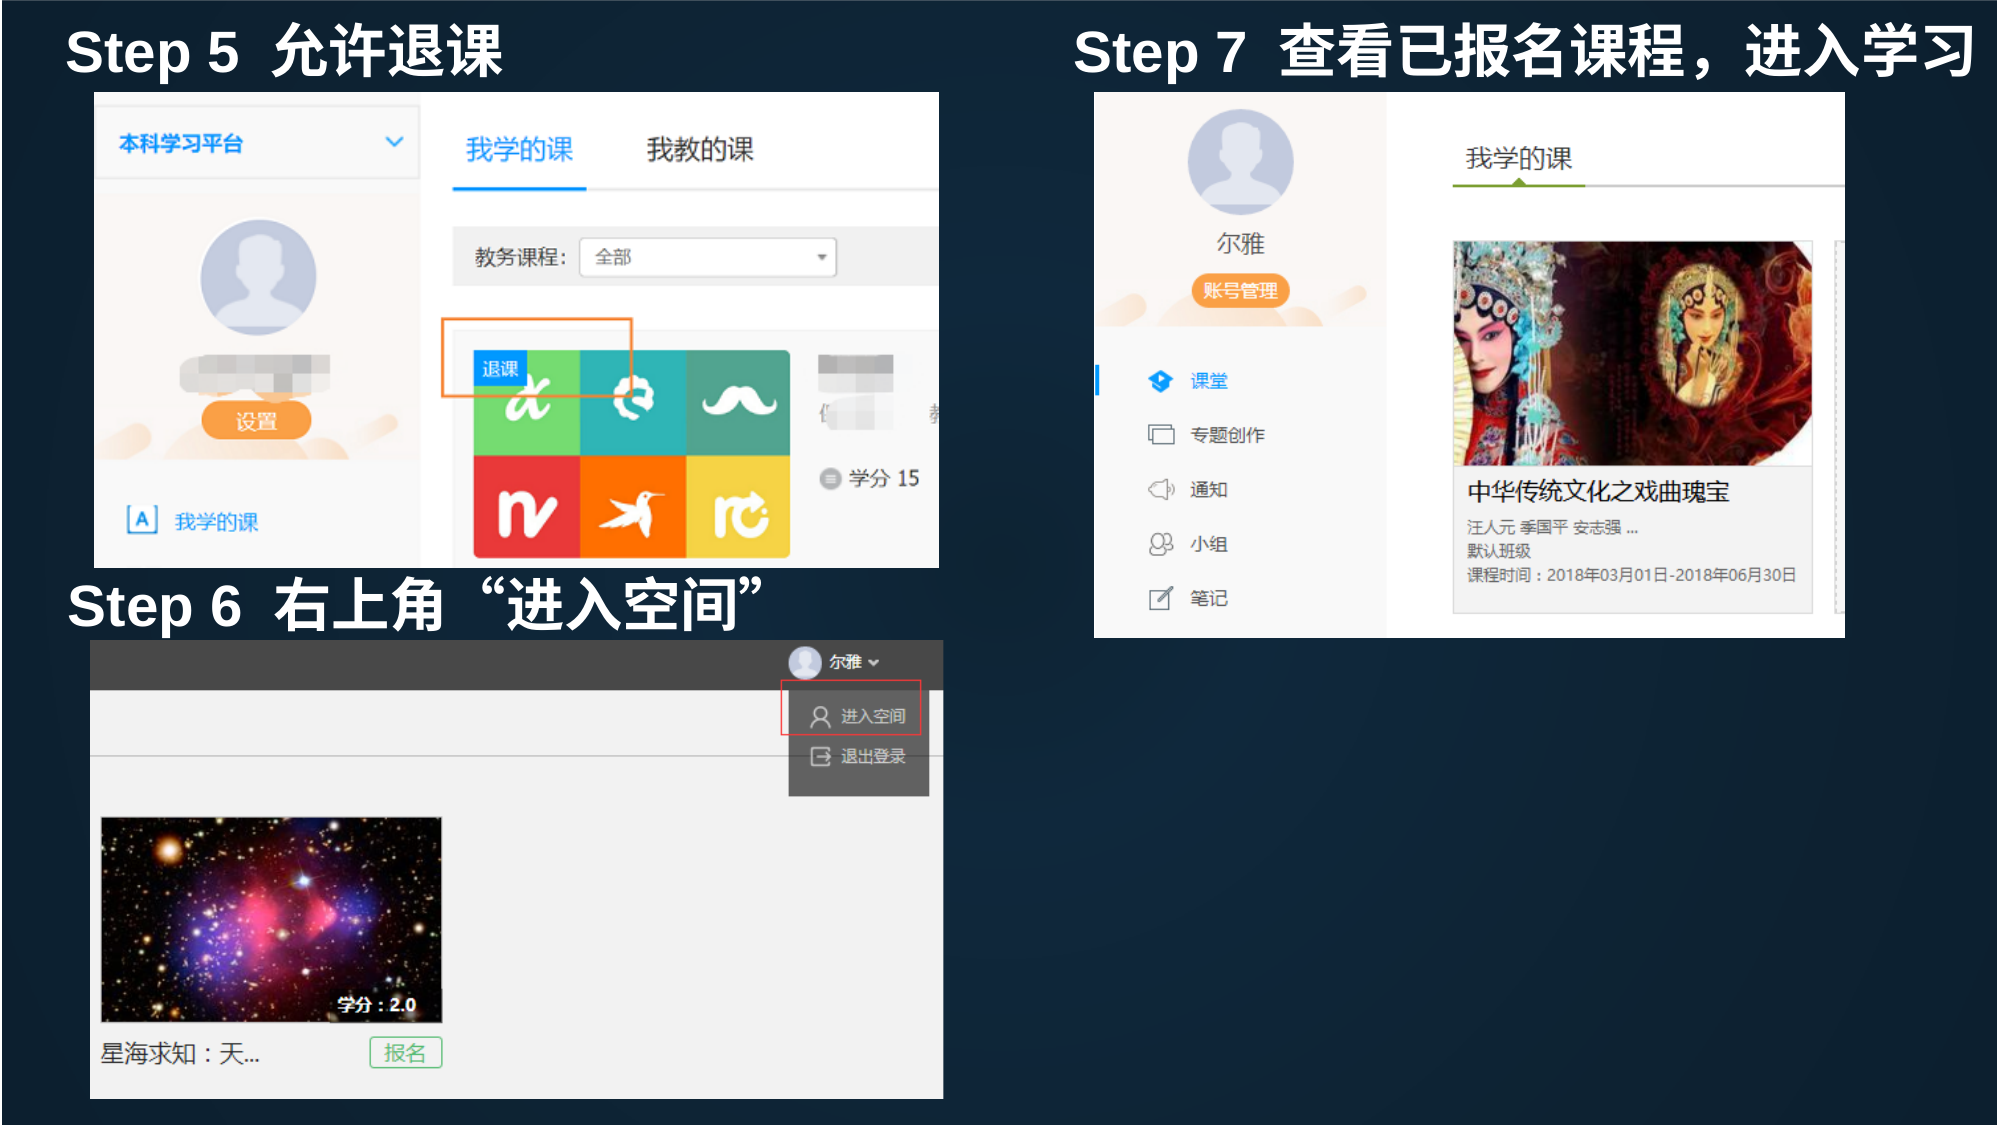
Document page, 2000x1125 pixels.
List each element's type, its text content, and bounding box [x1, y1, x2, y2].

picture [2, 0, 1997, 1125]
text_box Step 5 允许退课 [50, 6, 519, 92]
text_box Step 6 右上角“进入空间” [53, 560, 813, 646]
text_box Step 7 查看已报名课程，进入学习 [1058, 6, 1993, 92]
